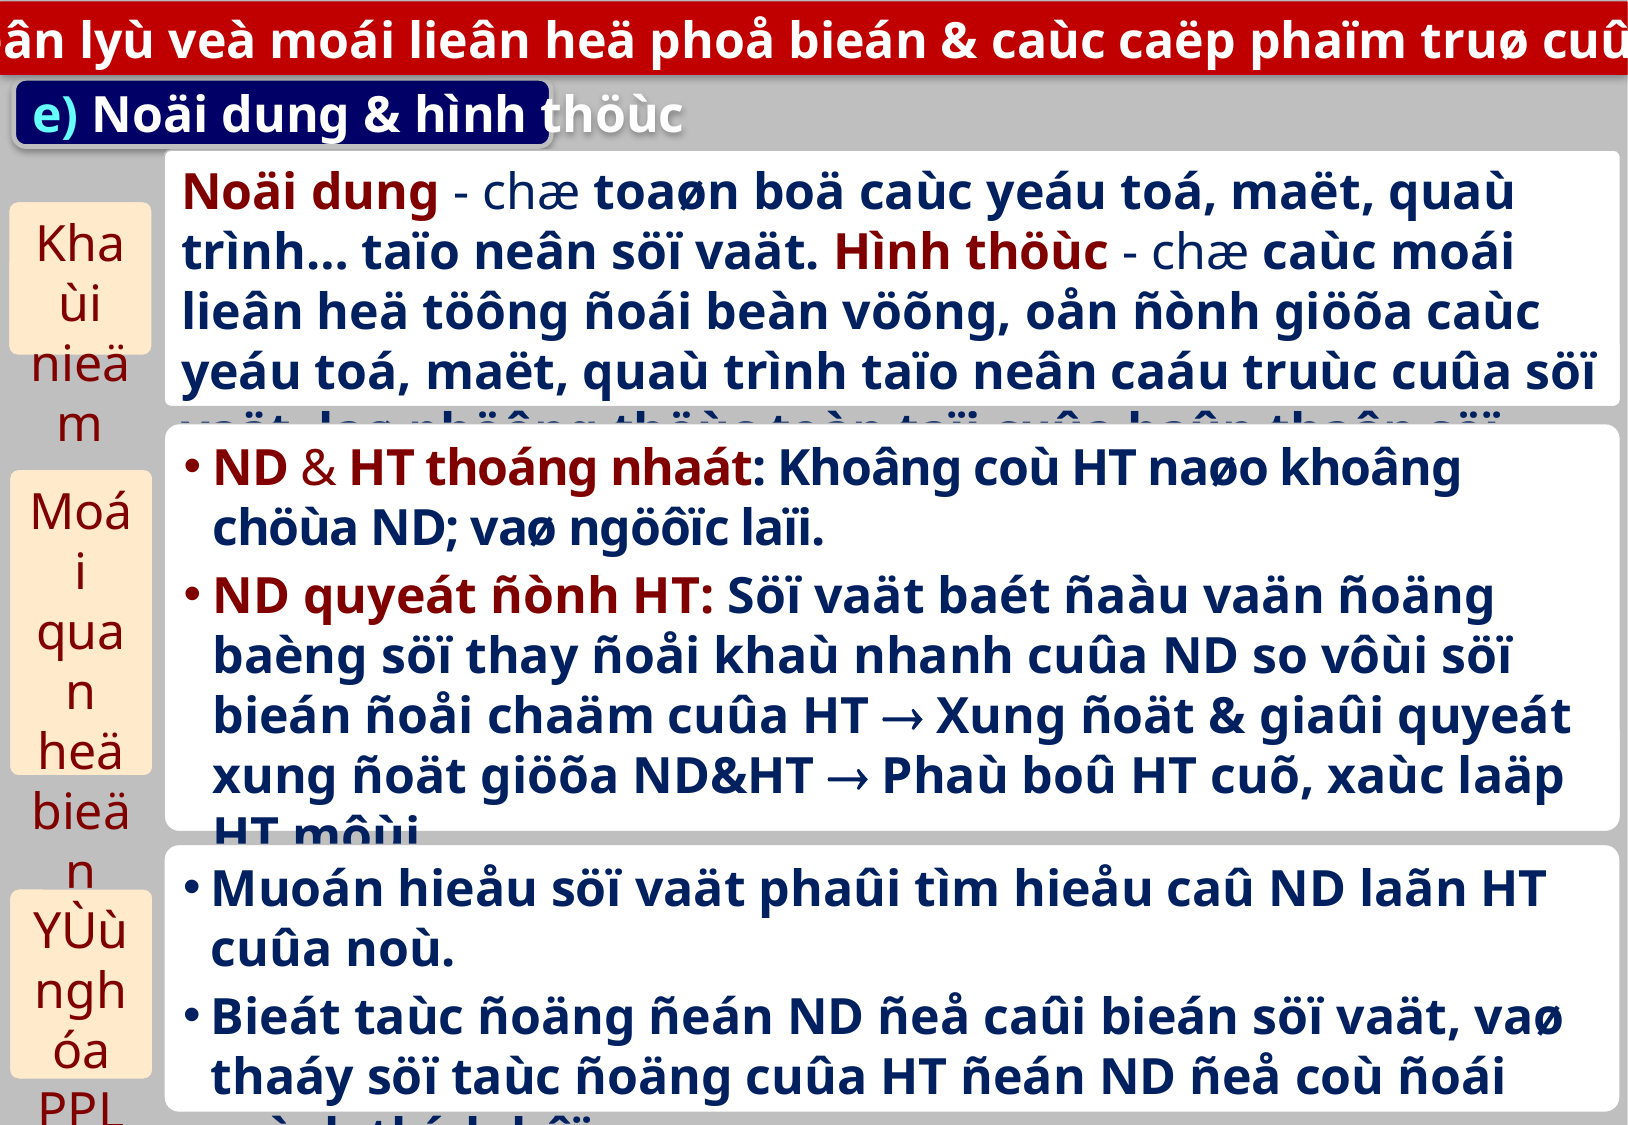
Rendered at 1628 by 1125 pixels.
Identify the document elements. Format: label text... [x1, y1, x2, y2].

text_box 1. Nguyeân lyù veà moái lieân heä phoå bieán & caùc caëp phaïm truø cuûa PBCDV [0, 1, 1628, 75]
text_box Moái quan heä bieän chöùng [9, 469, 154, 776]
text_box Muoán hieåu söï vaät phaûi tìm hieåu caû ND laãn HT cuûa noù. Bieát taùc ñoäng ñeán ND ñeå caûi bieán söï vaät, vaø thaáy söï taùc ñoäng cuûa HT ñeán ND ñeå coù ñoái saùch thích hôïp. Bieát söû duïng HT ñeå giaûi quyeát toát nhieäm vuï (ND) ñaët ra. [163, 844, 1621, 1113]
text_box YÙù nghóa PPL [9, 888, 154, 1080]
text_box e) Noäi dung & hình thöùc [13, 87, 552, 147]
text_box Khaùi nieäm [8, 201, 153, 356]
text_box Noäi dung - chæ toaøn boä caùc yeáu toá, maët, quaù trình… taïo neân söï vaät. Hình thöùc - chæ caùc moái lieân heä töông ñoái beàn vöõng, oån ñònh giöõa caùc yeáu toá, maët, quaù trình taïo neân caáu truùc cuûa söï vaät, laø phöông thöùc toàn taïi cuûa baûn thaân söï vaät. (Phaân bieät HT beân trong vaø HT beân ngoaøi). [164, 150, 1621, 407]
text_box ND & HT thoáng nhaát: Khoâng coù HT naøo khoâng chöùa ND; vaø ngöôïc laïi. ND quyeát ñònh HT: Söï vaät baét ñaàu vaän ñoäng baèng söï thay ñoåi khaù nhanh cuûa ND so vôùi söï bieán ñoåi chaäm cuûa HT  Xung ñoät & giaûi quyeát xung ñoät giöõa ND&HT  Phaù boû HT cuõ, xaùc laäp HT môùi… HT taùc ñoäng laïi ND: HT phuø hôïp (/khoâng phuø hôïp) vôùi ND seõ thuùc ñaåy (/kìm haõm) söï phaùt trieån cuûa ND. [164, 423, 1621, 832]
